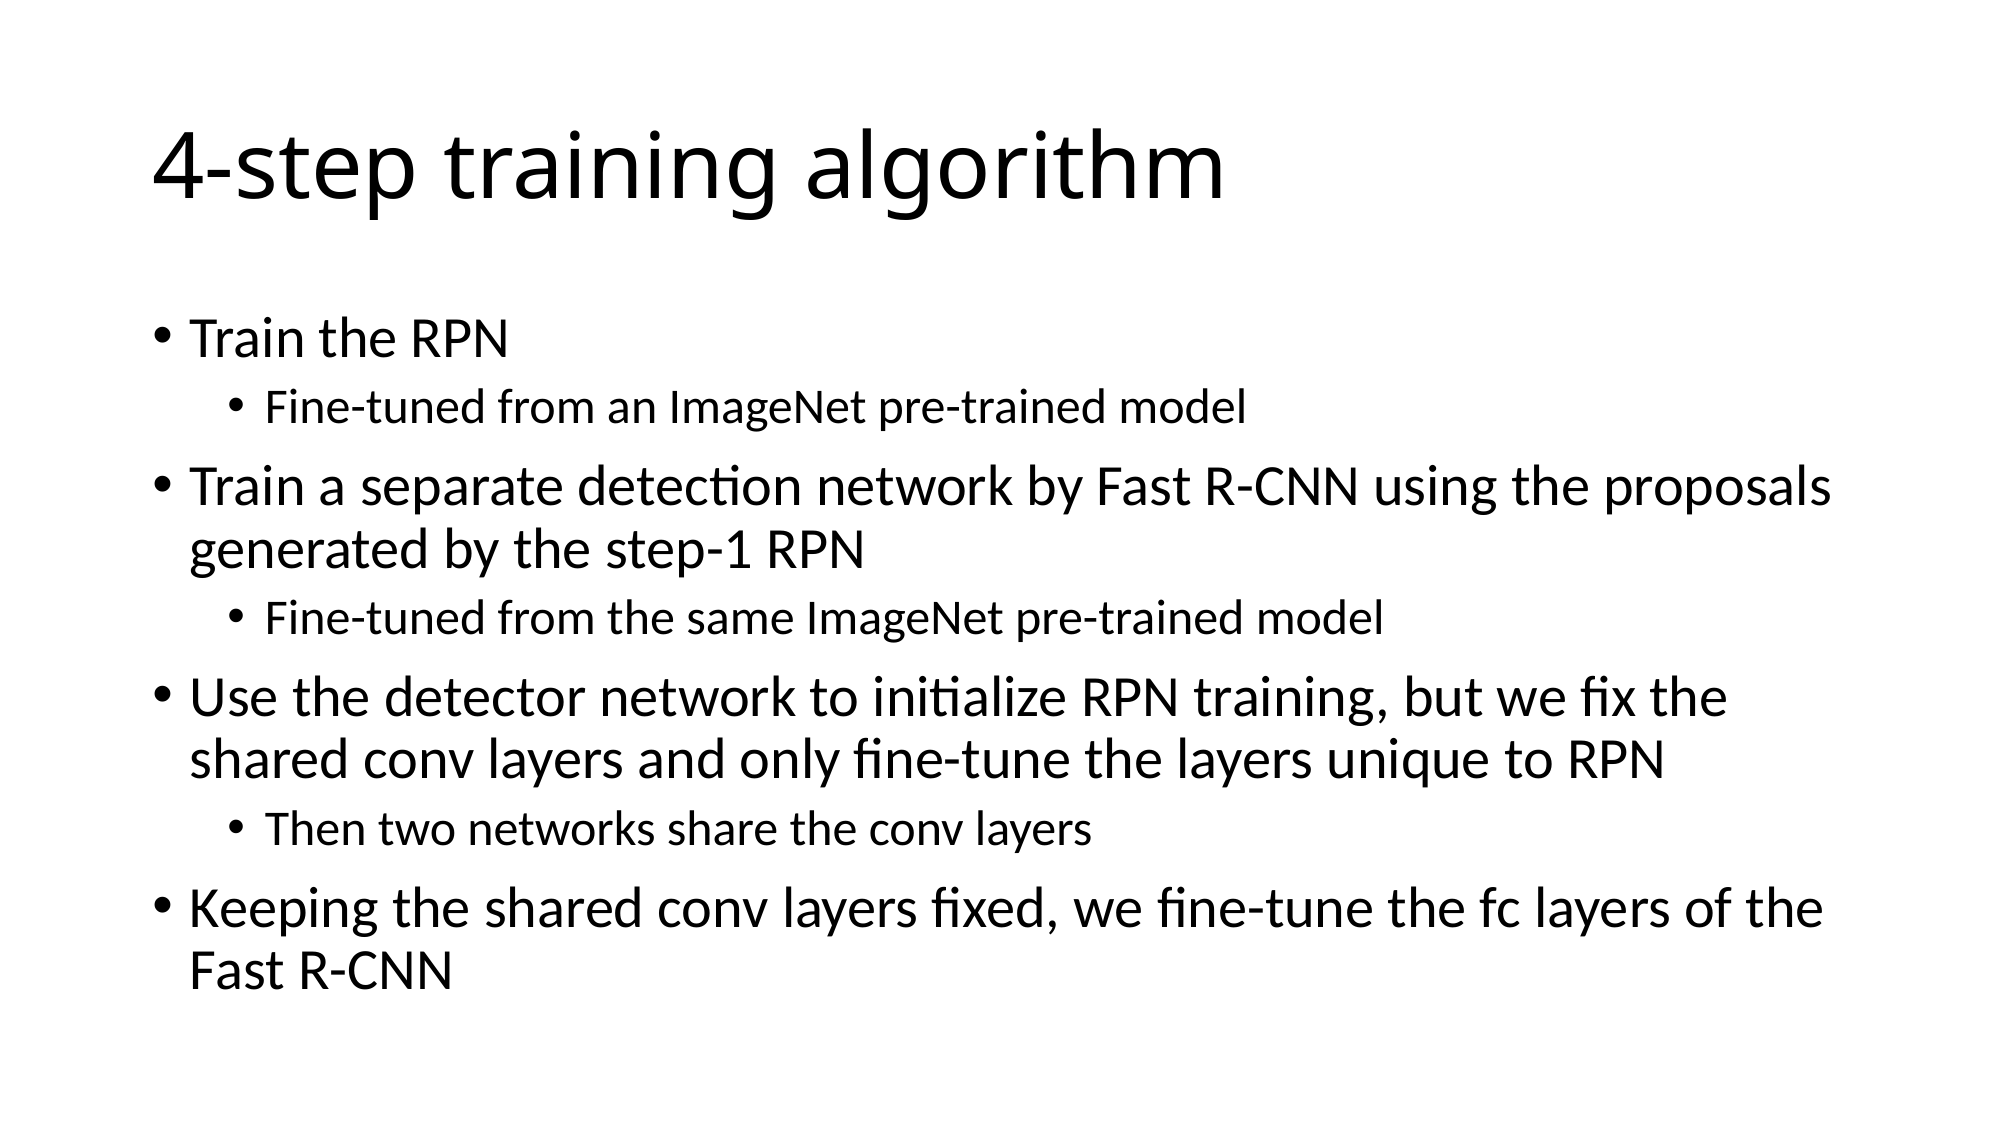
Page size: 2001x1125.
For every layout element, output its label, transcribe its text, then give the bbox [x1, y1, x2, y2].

title 4-step training algorithm [137, 59, 1863, 278]
list Train the RPN Fine-tuned from an ImageNet pre-trained model Train a separate detection network by Fast R-CNN using the proposals generated by the step-1 RPN Fine-tuned from the same ImageNet pre-trained model Use the detector network to initialize RPN training, but we fix the shared conv layers and only fine-tune the layers unique to RPN Then two networks share the conv layers Keeping the shared conv layers fixed, we fine-tune the fc layers of the Fast R-CNN [137, 299, 1863, 1014]
